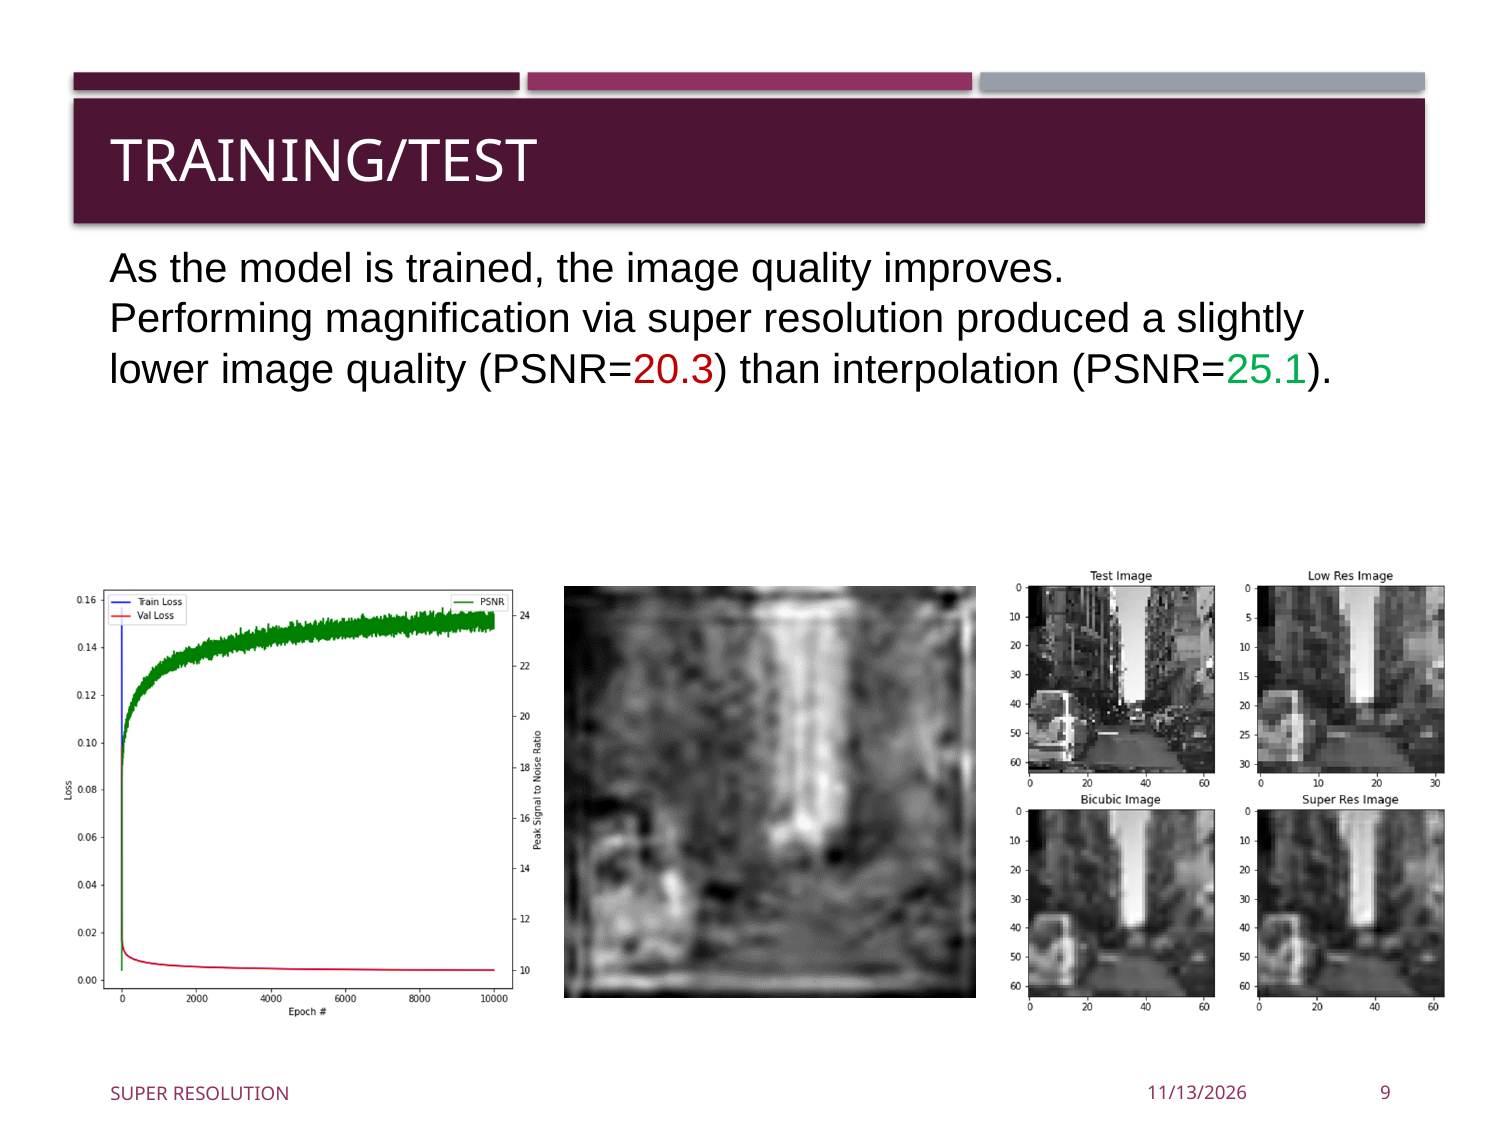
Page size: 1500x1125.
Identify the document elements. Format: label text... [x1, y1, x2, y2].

footer Super Resolution [95, 1062, 895, 1123]
slide_number 9 [1279, 1073, 1406, 1124]
picture [37, 520, 1500, 1064]
text_box As the model is trained, the image quality improves. Performing magnification via super resolution produced a slightly lower image quality (PSNR=20.3) than interpolation (PSNR=25.1). [94, 233, 1387, 399]
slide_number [911, 1063, 1262, 1124]
title Training/Test [95, 112, 1406, 201]
